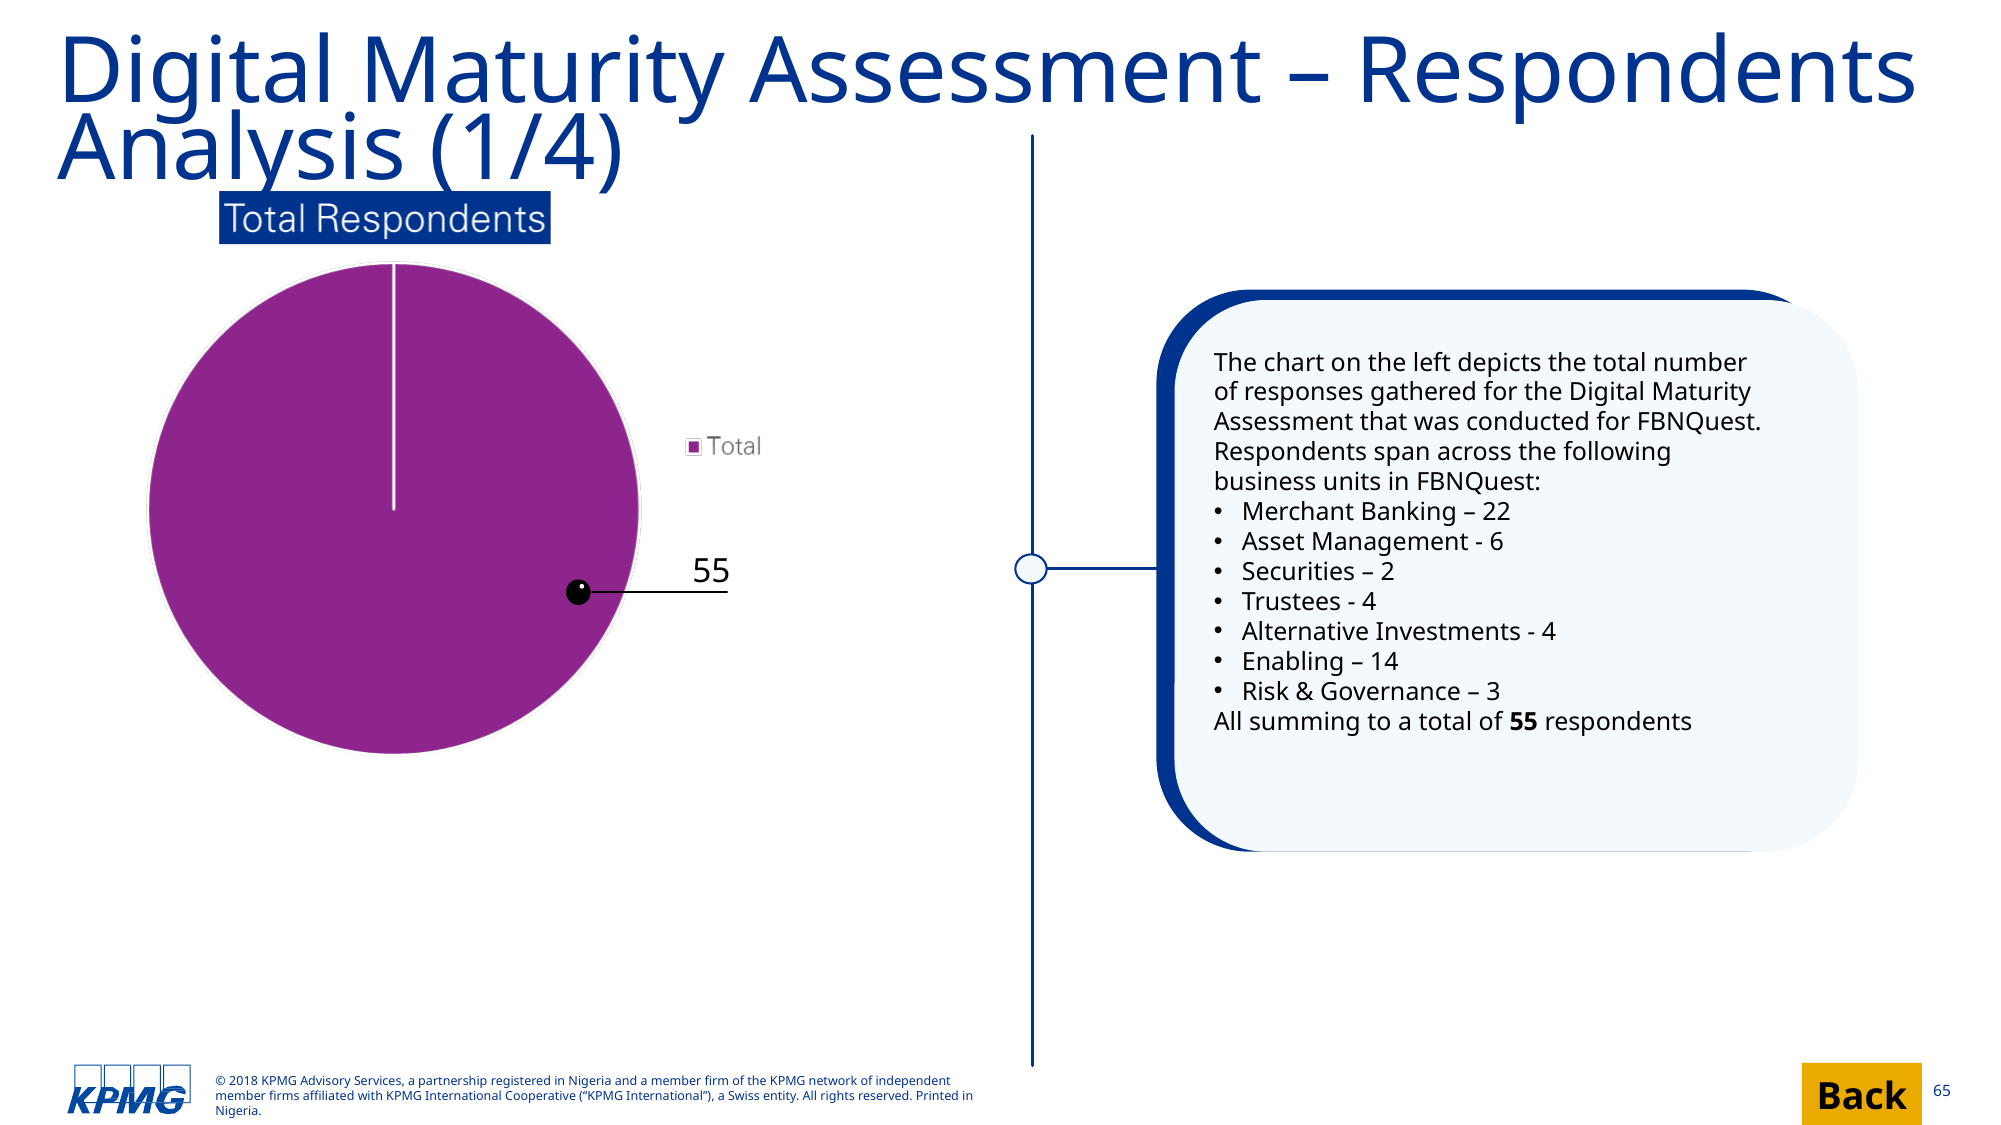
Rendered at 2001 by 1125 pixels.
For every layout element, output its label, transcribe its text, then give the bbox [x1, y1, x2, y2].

text_box [1155, 288, 1792, 853]
text_box Digital Maturity Assessment – Respondents Analysis (1/4) [57, 33, 1935, 122]
text_box [1173, 298, 1860, 853]
text_box The chart on the left depicts the total number of responses gathered for the Digital Maturity Assessment that was conducted for FBNQuest. Respondents span across the following business units in FBNQuest: Merchant Banking – 22 Asset Management - 6 Securities – 2 Trustees - 4 Alternative Investments - 4 Enabling – 14 Risk & Governance – 3 All summing to a total of 55 respondents [1213, 346, 1768, 736]
text_box Back [1801, 1062, 1923, 1125]
text_box [1033, 553, 1048, 568]
picture [20, 173, 874, 780]
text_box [565, 579, 591, 606]
text_box [1014, 553, 1032, 585]
text_box [1033, 569, 1048, 585]
text_box Co creation [21, 34, 496, 135]
